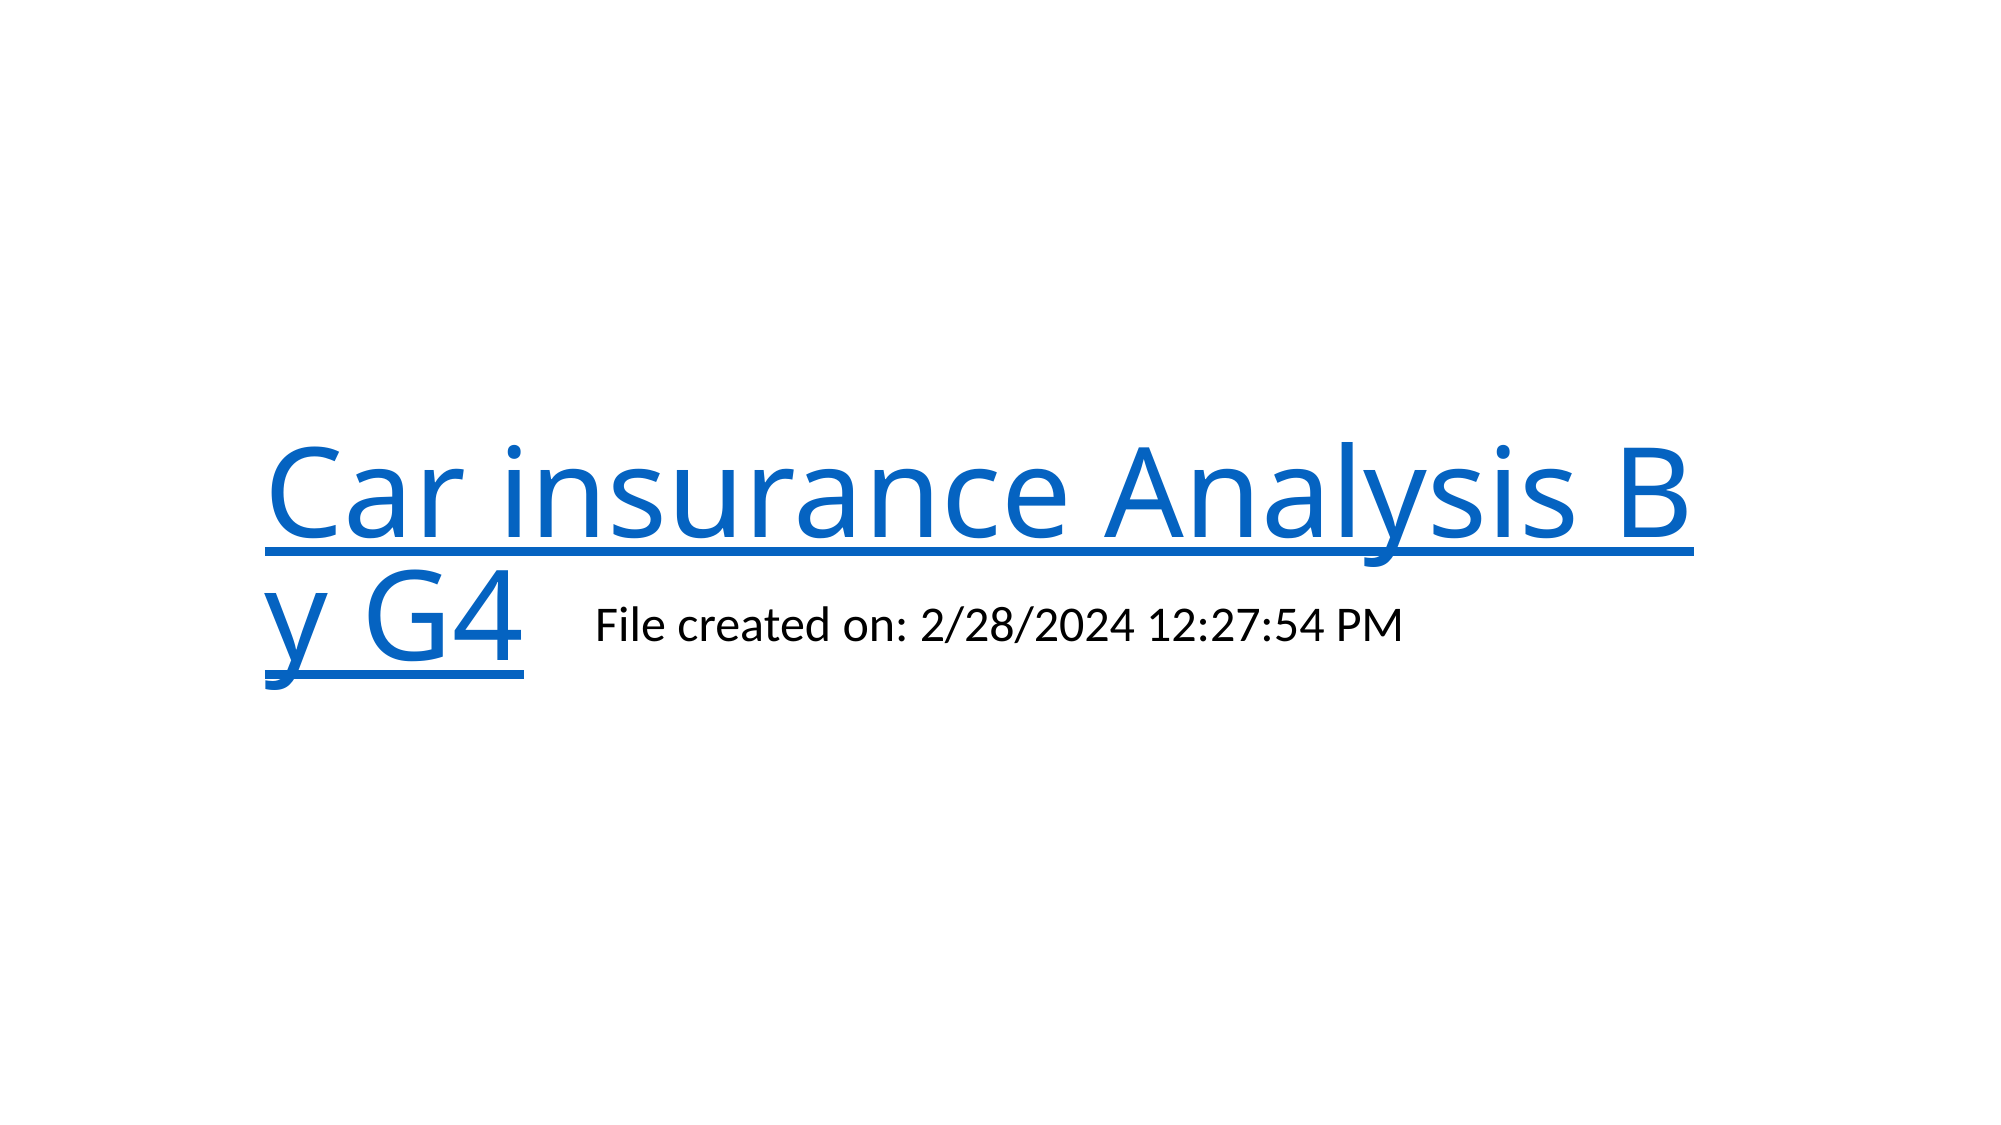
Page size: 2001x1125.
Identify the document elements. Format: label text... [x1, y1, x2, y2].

title Car insurance Analysis By G4 [249, 184, 1750, 576]
subtitle File created on: 2/28/2024 12:27:54 PM [249, 590, 1750, 863]
